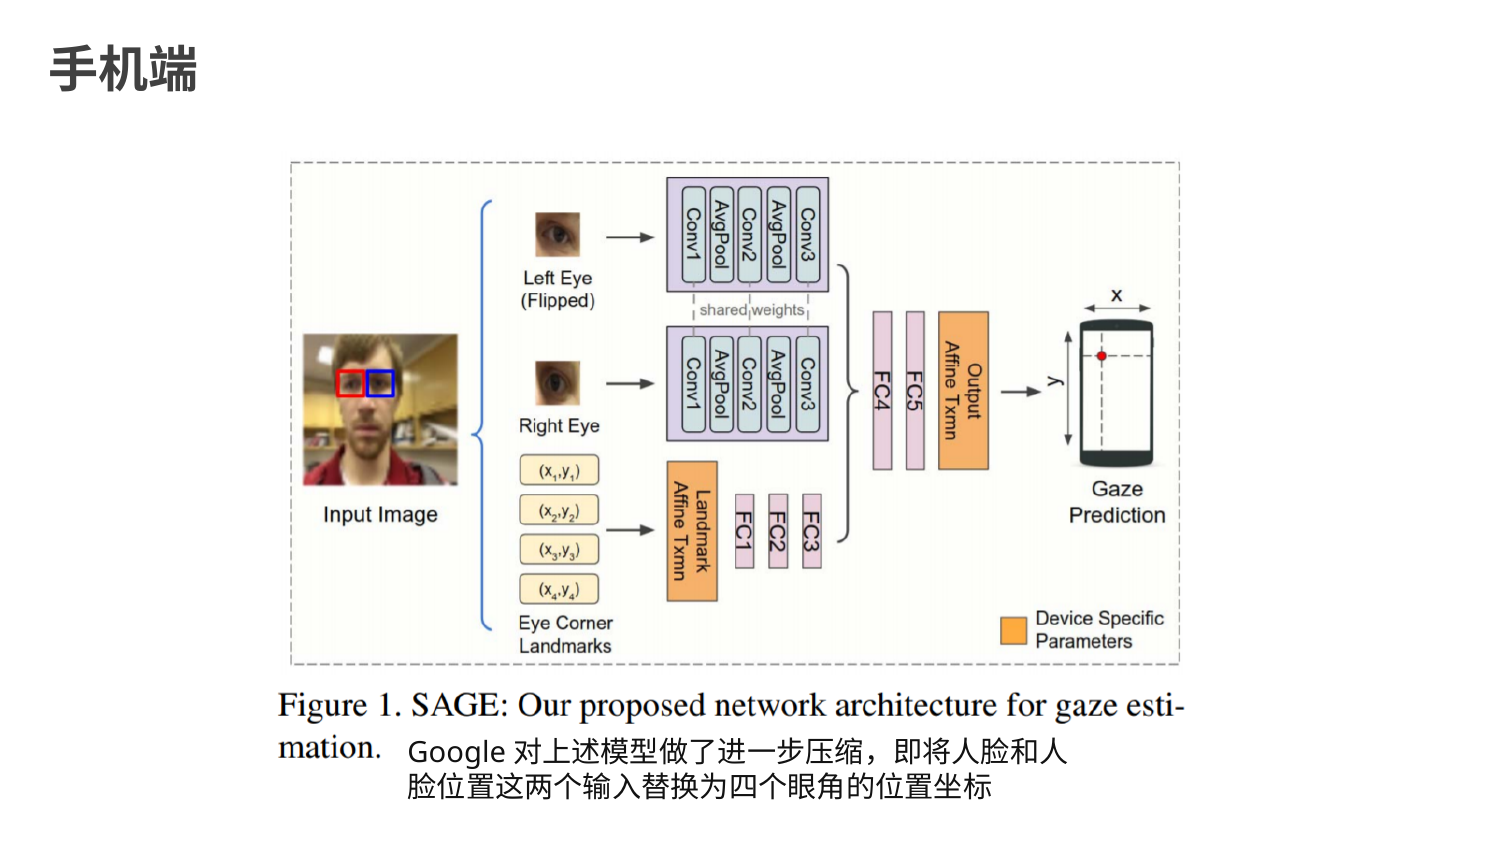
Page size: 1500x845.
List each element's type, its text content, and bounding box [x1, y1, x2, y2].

text_box 手机端 [32, 29, 567, 106]
picture [277, 149, 1223, 768]
text_box Google对上述模型做了进一步压缩，即将人脸和人脸位置这两个输入替换为四个眼角的位置坐标 [392, 777, 1108, 811]
